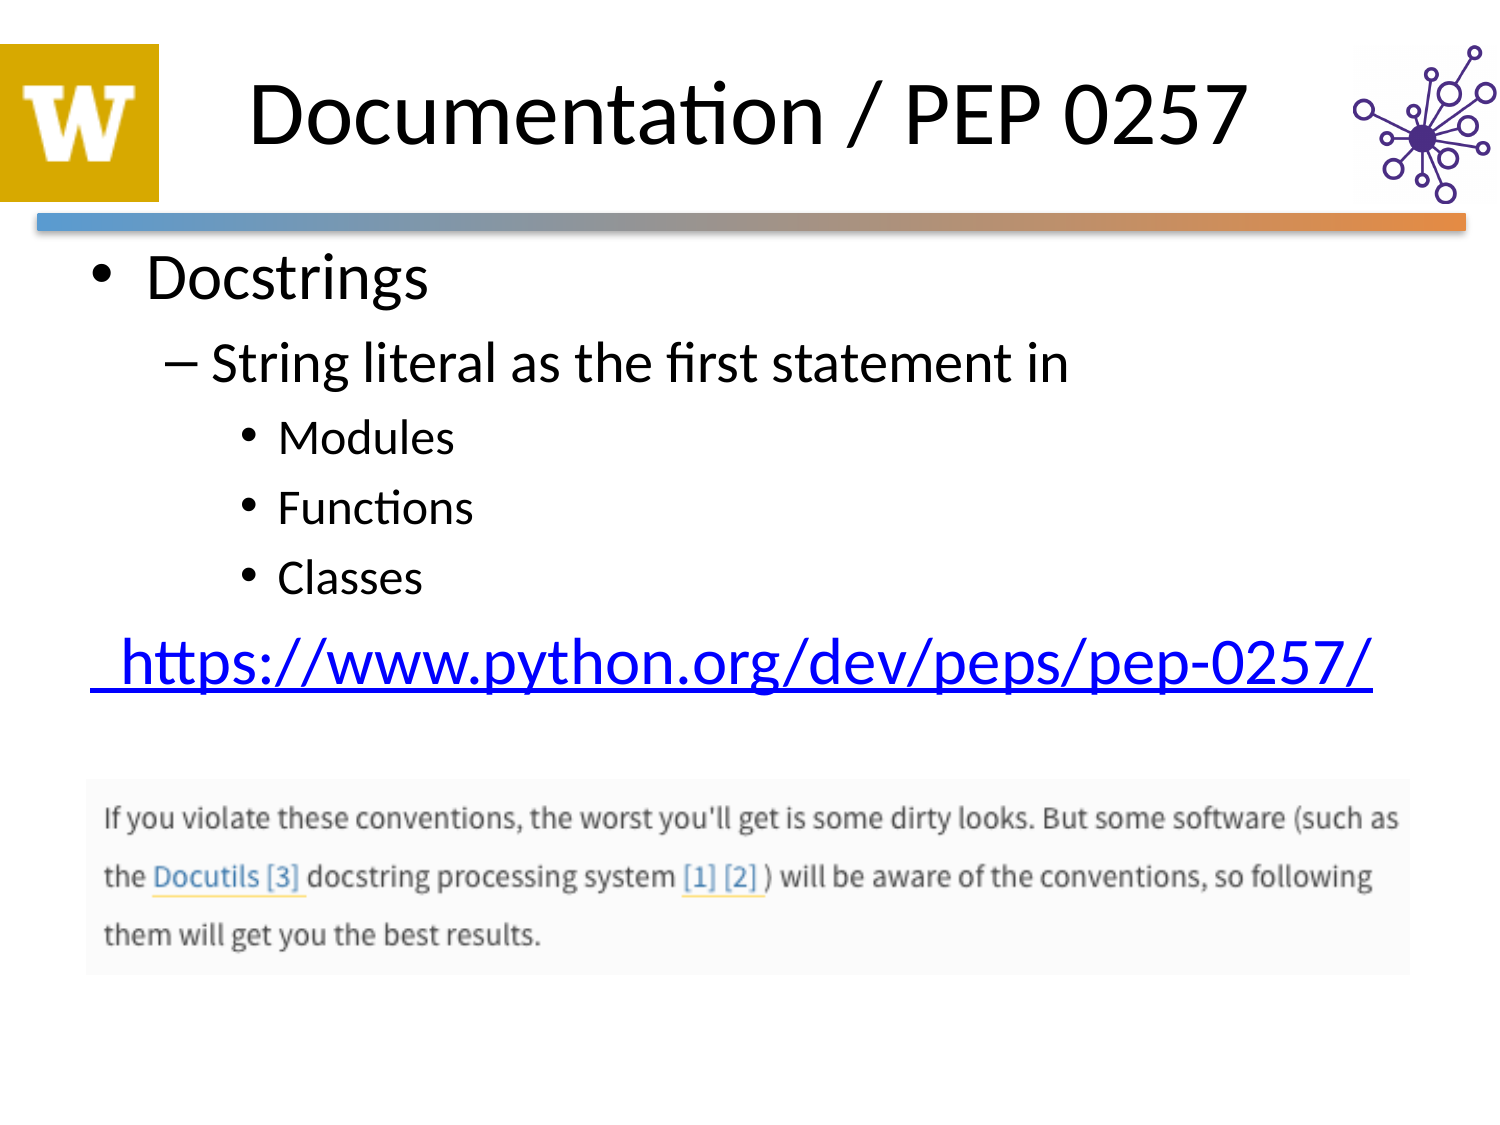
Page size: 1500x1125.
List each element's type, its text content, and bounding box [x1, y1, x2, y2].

picture [0, 44, 159, 202]
picture [86, 778, 1411, 976]
title Documentation / PEP 0257 [75, 45, 1425, 224]
list Docstrings String literal as the first statement in Modules Functions Classes https://www.python.org/dev/peps/pep-0257/ [75, 224, 1425, 975]
picture [1425, 45, 1497, 204]
